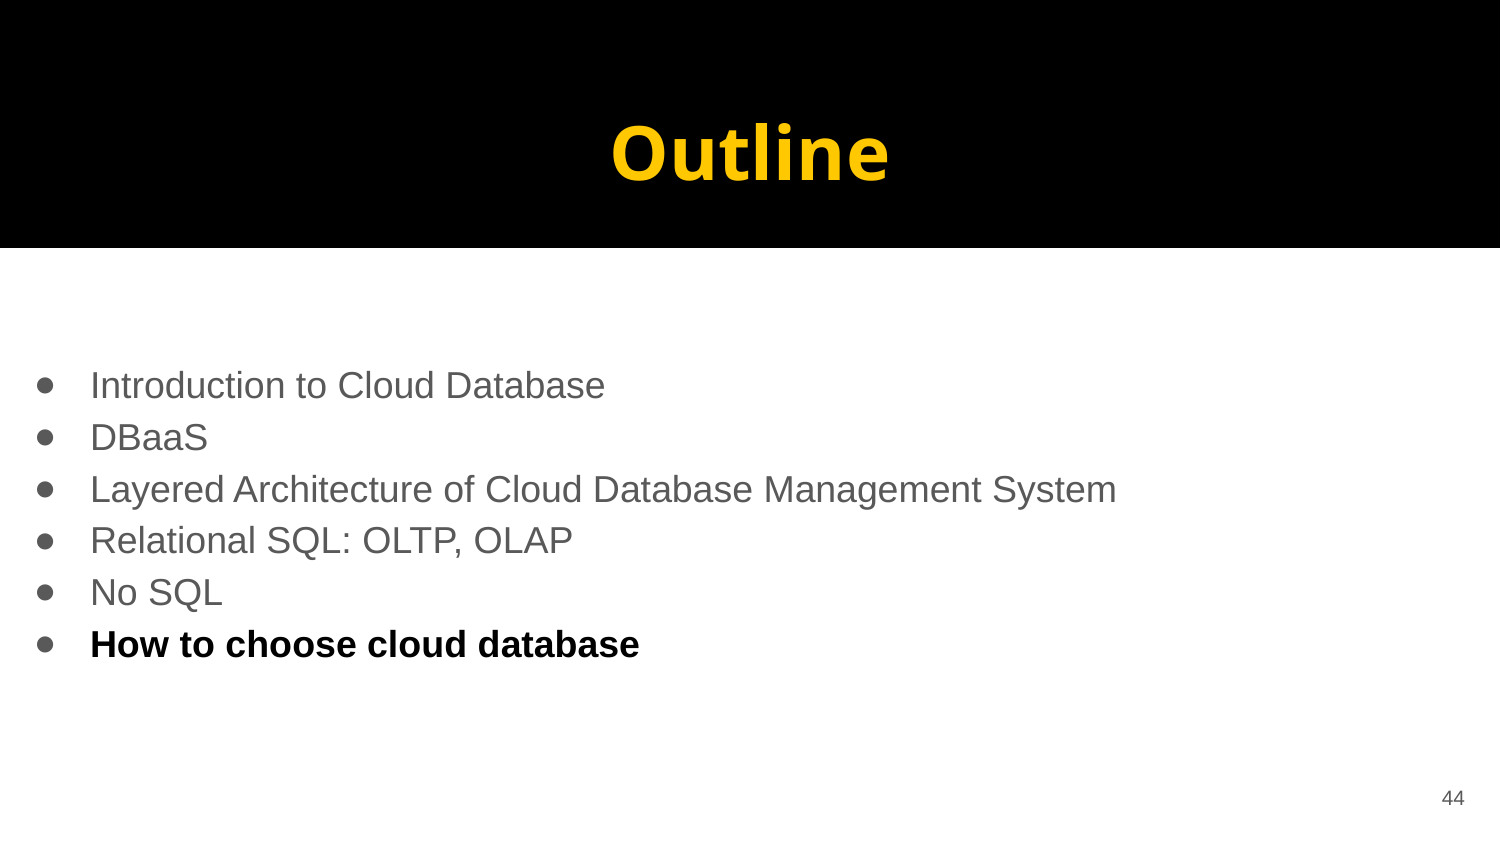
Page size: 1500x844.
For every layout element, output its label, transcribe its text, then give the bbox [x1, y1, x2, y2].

slide_number 44 [1389, 764, 1480, 830]
list Introduction to Cloud Database DBaaS Layered Architecture of Cloud Database Management System Relational SQL: OLTP, OLAP No SQL How to choose cloud database [0, 247, 1500, 844]
title Outline [0, 0, 1500, 247]
